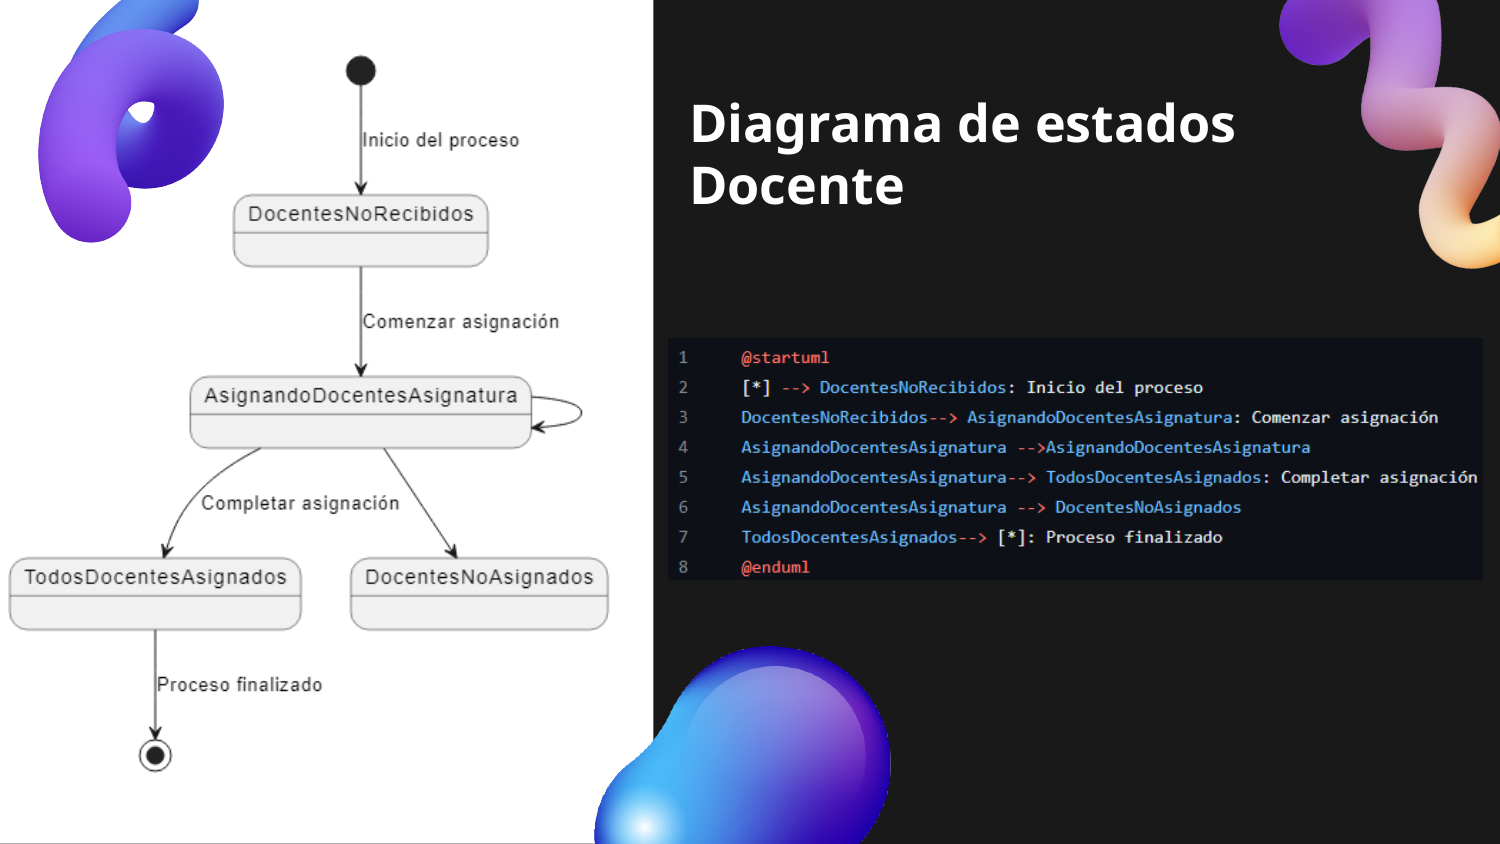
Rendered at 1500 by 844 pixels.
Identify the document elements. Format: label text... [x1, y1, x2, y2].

picture [0, 0, 891, 844]
title Diagrama de estados Docente [674, 13, 1260, 231]
picture [1243, 0, 1500, 274]
picture [667, 338, 1483, 580]
